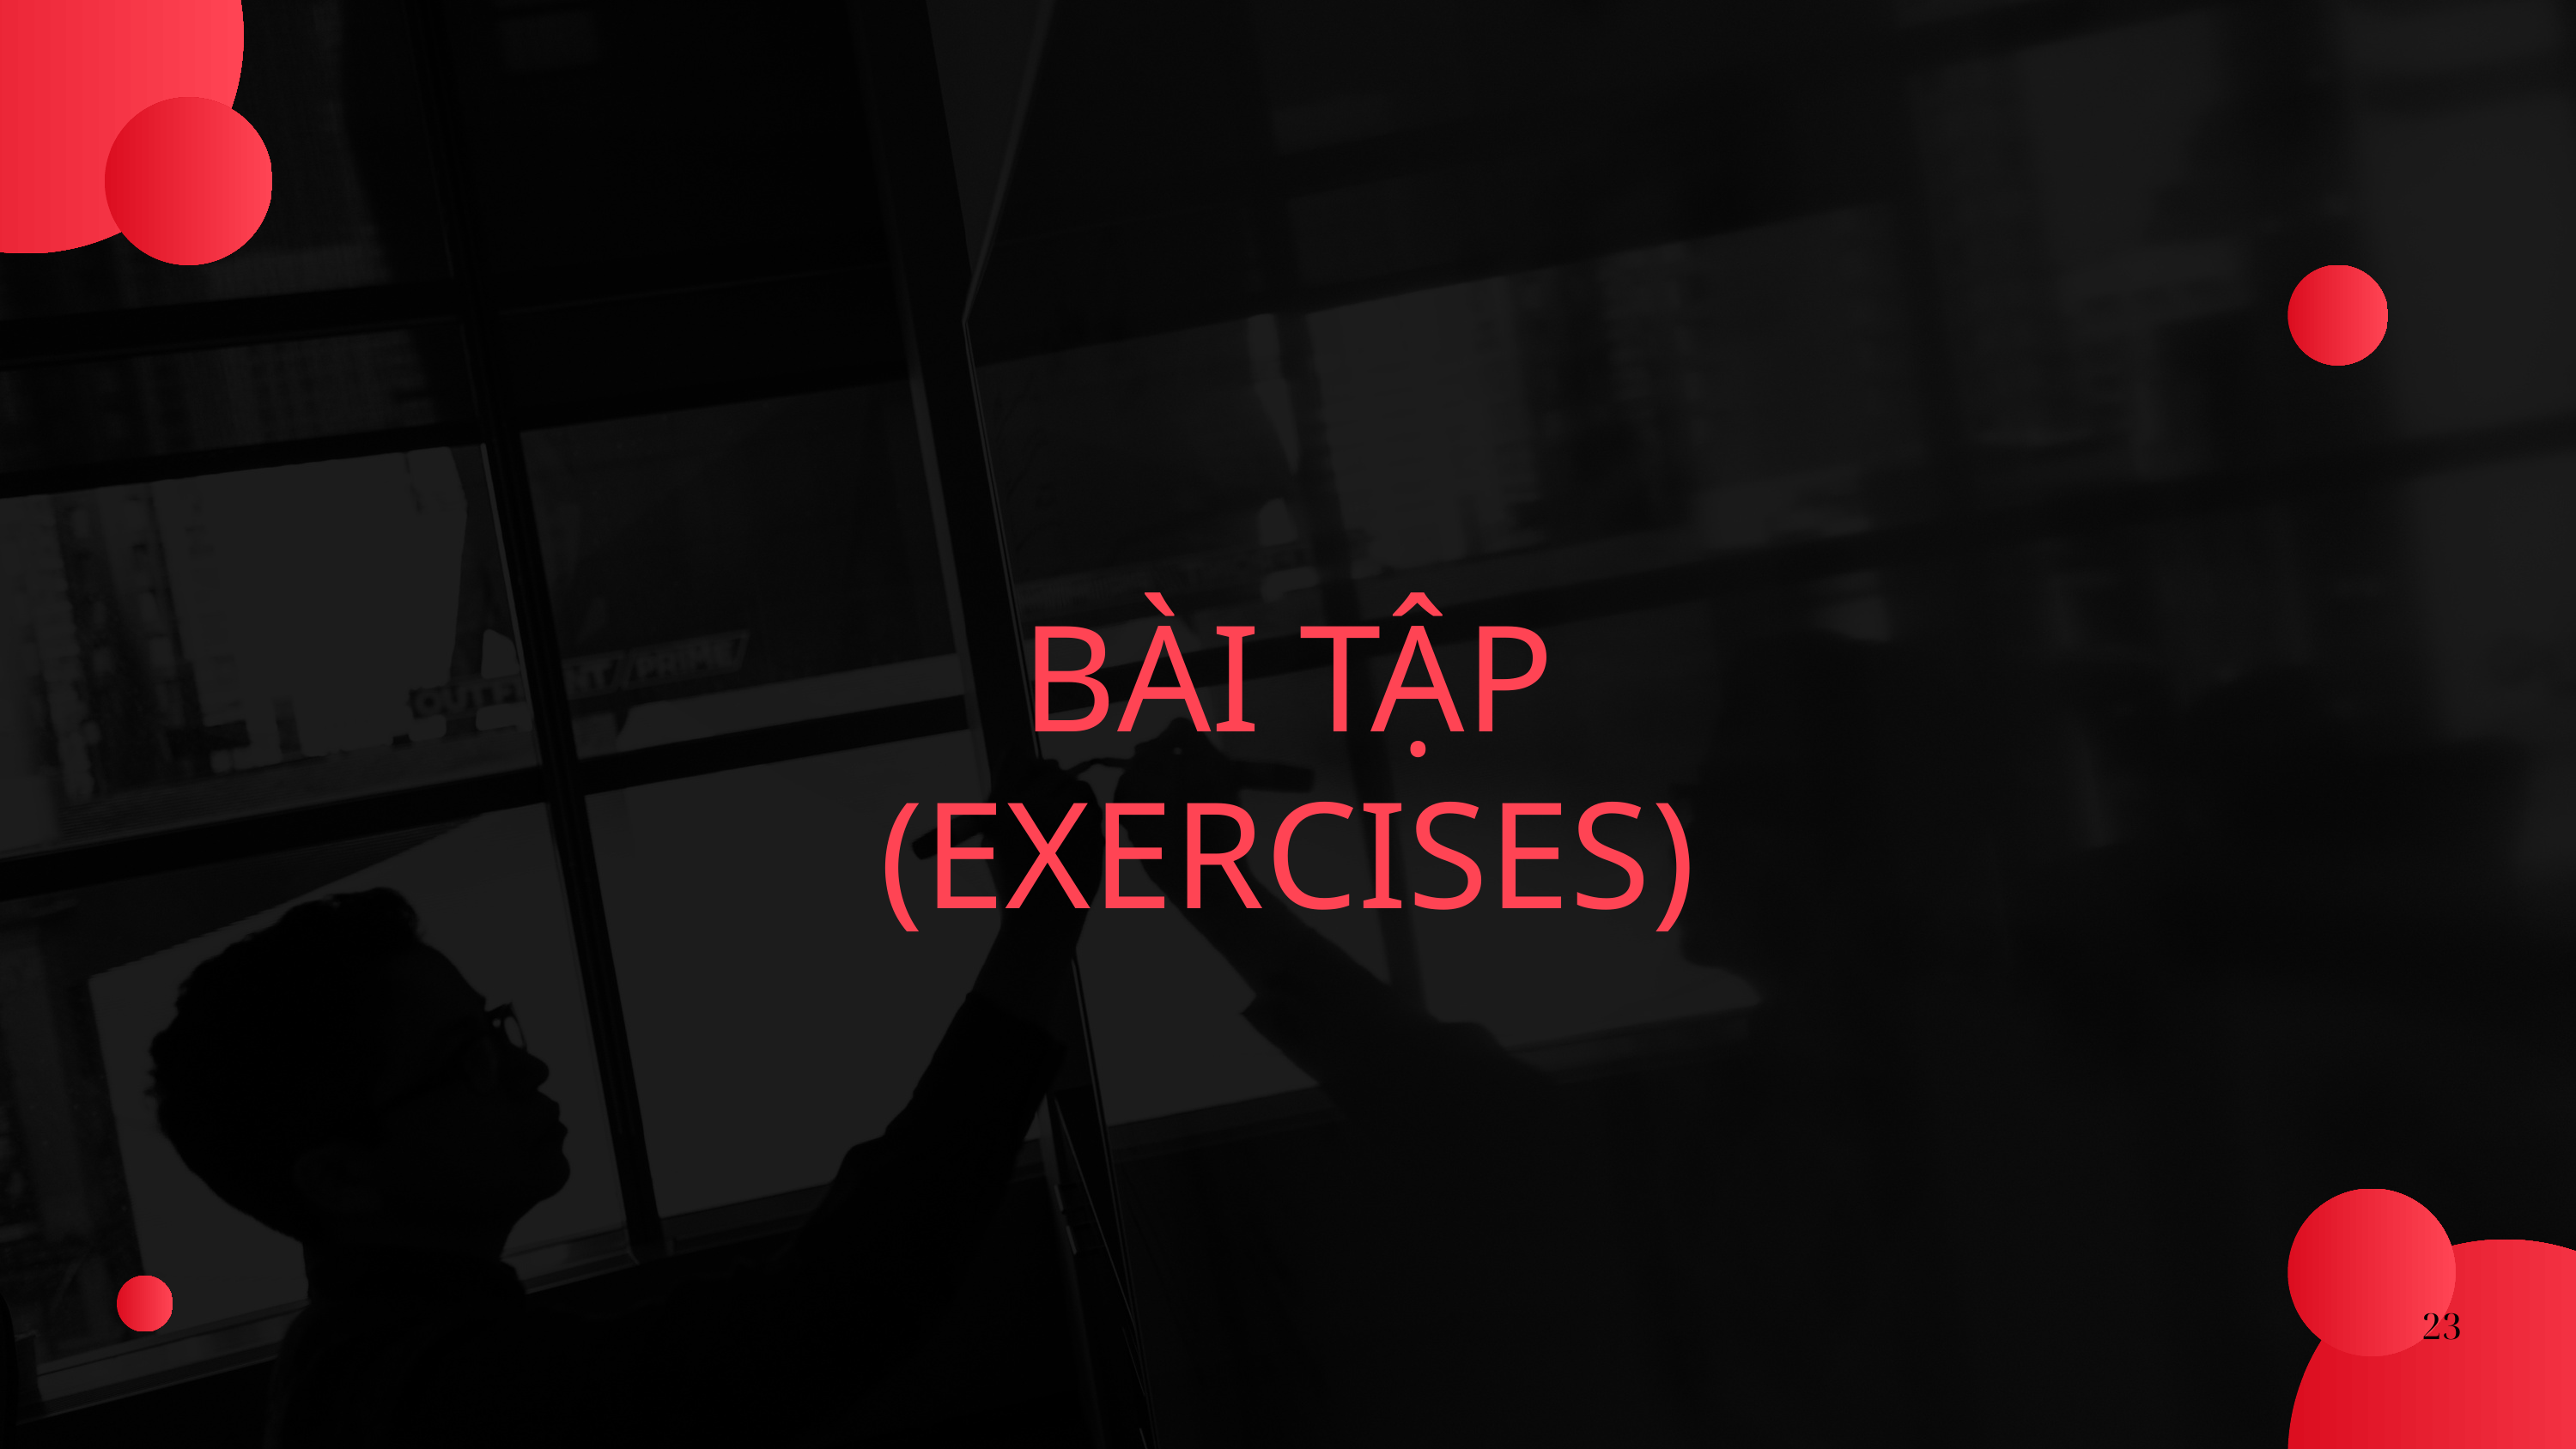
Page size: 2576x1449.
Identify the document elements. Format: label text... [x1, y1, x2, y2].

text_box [116, 1275, 173, 1332]
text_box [2287, 1188, 2456, 1357]
text_box BÀI TẬP (EXERCISES) [258, 585, 2318, 938]
text_box [0, 0, 2576, 1449]
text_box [104, 97, 273, 265]
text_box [2287, 264, 2389, 366]
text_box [0, 0, 244, 254]
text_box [2287, 1239, 2576, 1449]
